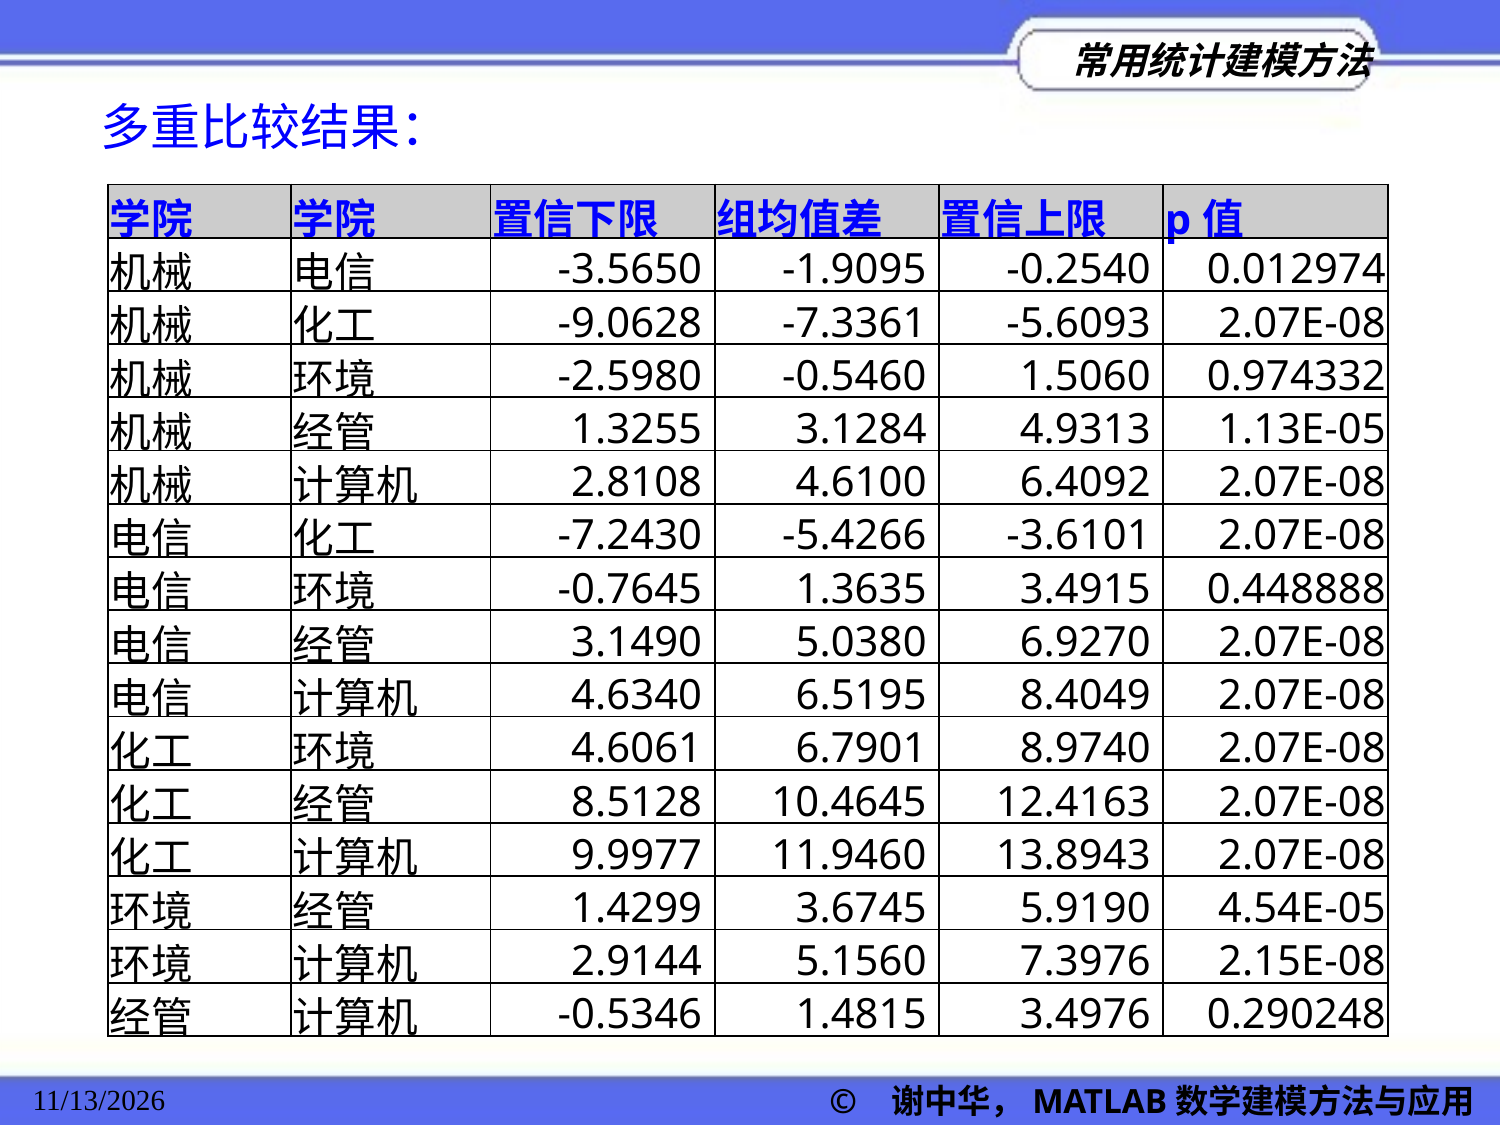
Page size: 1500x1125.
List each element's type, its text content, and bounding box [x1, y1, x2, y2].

table_cell 12.4163 [940, 771, 1162, 822]
table_cell -1.9095 [716, 239, 938, 290]
table_cell -9.0628 [491, 292, 714, 343]
table_cell 6.5195 [716, 664, 938, 716]
table_cell 6.4092 [940, 451, 1162, 503]
table_cell -2.5980 [491, 345, 714, 396]
table_cell 2.15E-08 [1164, 930, 1387, 982]
table_cell 0.974332 [1164, 345, 1387, 396]
table_cell 化工 [109, 717, 290, 769]
table_cell 计算机 [292, 664, 490, 716]
table_cell 8.4049 [940, 664, 1162, 716]
table_cell 机械 [109, 398, 290, 450]
table_cell 8.5128 [491, 771, 714, 822]
picture [0, 0, 1500, 1125]
table_cell 13.8943 [940, 824, 1162, 875]
table_cell 经管 [292, 611, 490, 662]
table_cell 4.6100 [716, 451, 938, 503]
table_cell 1.5060 [940, 345, 1162, 396]
table_cell 4.9313 [940, 398, 1162, 450]
table_cell 机械 [109, 239, 290, 290]
table_cell 环境 [292, 558, 490, 609]
table_cell 机械 [109, 345, 290, 396]
table_cell 3.1284 [716, 398, 938, 450]
table_cell 计算机 [292, 984, 490, 1035]
table_cell 电信 [109, 611, 290, 662]
table_cell 3.1490 [491, 611, 714, 662]
table_cell -3.6101 [940, 505, 1162, 556]
table_cell 经管 [292, 771, 490, 822]
table_cell 环境 [109, 877, 290, 929]
table_cell 10.4645 [716, 771, 938, 822]
table_cell 化工 [109, 771, 290, 822]
table_cell 2.9144 [491, 930, 714, 982]
table_cell 3.4915 [940, 558, 1162, 609]
table_cell 0.012974 [1164, 239, 1387, 290]
table_cell 7.3976 [940, 930, 1162, 982]
table_cell 化工 [292, 505, 490, 556]
table_cell -7.3361 [716, 292, 938, 343]
table_cell 电信 [109, 664, 290, 716]
table_cell 2.07E-08 [1164, 505, 1387, 556]
table_cell -0.7645 [491, 558, 714, 609]
table_cell 2.07E-08 [1164, 717, 1387, 769]
text_box 多重比较结果： [86, 88, 1471, 164]
table_cell 2.07E-08 [1164, 292, 1387, 343]
table_cell 电信 [109, 558, 290, 609]
table_header 置信上限 [940, 185, 1162, 237]
table_cell 4.6061 [491, 717, 714, 769]
table_cell 电信 [292, 239, 490, 290]
table_cell 5.1560 [716, 930, 938, 982]
table_cell 2.07E-08 [1164, 664, 1387, 716]
table_cell -5.6093 [940, 292, 1162, 343]
table_cell 5.9190 [940, 877, 1162, 929]
table_cell 2.8108 [491, 451, 714, 503]
table_cell 1.4815 [716, 984, 938, 1035]
table_cell 1.4299 [491, 877, 714, 929]
table_cell 5.0380 [716, 611, 938, 662]
table_cell 化工 [109, 824, 290, 875]
table_cell 1.3255 [491, 398, 714, 450]
table_cell 化工 [292, 292, 490, 343]
table_cell 9.9977 [491, 824, 714, 875]
table_cell 计算机 [292, 824, 490, 875]
table_cell 经管 [292, 877, 490, 929]
table_cell 6.9270 [940, 611, 1162, 662]
table_cell -7.2430 [491, 505, 714, 556]
table_cell 4.6340 [491, 664, 714, 716]
table_cell 经管 [292, 398, 490, 450]
table_cell 计算机 [292, 451, 490, 503]
table_cell 8.9740 [940, 717, 1162, 769]
table_cell 计算机 [292, 930, 490, 982]
table_cell 经管 [109, 984, 290, 1035]
table_cell -0.2540 [940, 239, 1162, 290]
table_cell 机械 [109, 292, 290, 343]
table_cell 1.3635 [716, 558, 938, 609]
table_cell 4.54E-05 [1164, 877, 1387, 929]
table_cell 0.448888 [1164, 558, 1387, 609]
table_header p值 [1164, 185, 1387, 237]
table_cell 环境 [292, 717, 490, 769]
table_cell -0.5460 [716, 345, 938, 396]
table_cell 2.07E-08 [1164, 611, 1387, 662]
table_cell 3.6745 [716, 877, 938, 929]
table_cell 2.07E-08 [1164, 451, 1387, 503]
table_cell 2.07E-08 [1164, 824, 1387, 875]
table_cell 电信 [109, 505, 290, 556]
table_cell 环境 [292, 345, 490, 396]
table_cell 6.7901 [716, 717, 938, 769]
table_cell 环境 [109, 930, 290, 982]
table_cell -3.5650 [491, 239, 714, 290]
footer © 谢中华，MATLAB数学建模方法与应用 [809, 1076, 1495, 1123]
table_cell -5.4266 [716, 505, 938, 556]
table_header 学院 [109, 185, 290, 237]
table_cell 1.13E-05 [1164, 398, 1387, 450]
table_cell 11.9460 [716, 824, 938, 875]
table_cell 2.07E-08 [1164, 771, 1387, 822]
table_header 学院 [292, 185, 490, 237]
table_header 置信下限 [491, 185, 714, 237]
table_header 组均值差 [716, 185, 938, 237]
table_cell 3.4976 [940, 984, 1162, 1035]
table_cell 0.290248 [1164, 984, 1387, 1035]
table_cell -0.5346 [491, 984, 714, 1035]
table_cell 机械 [109, 451, 290, 503]
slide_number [17, 1077, 356, 1120]
